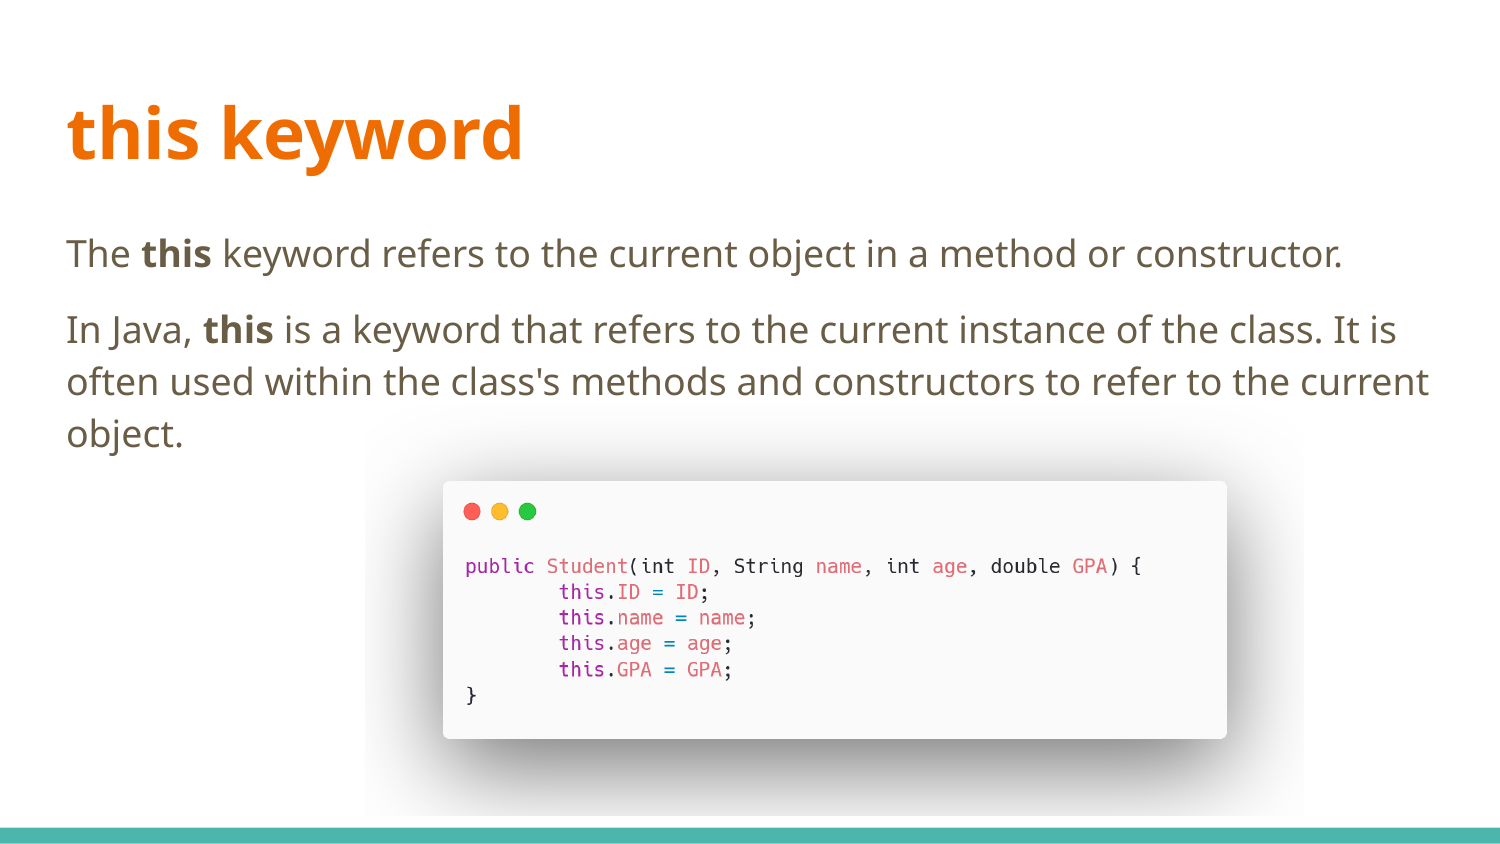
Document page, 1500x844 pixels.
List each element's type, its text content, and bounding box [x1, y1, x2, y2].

title this keyword [51, 72, 1449, 189]
list The this keyword refers to the current object in a method or constructor. In Java, this is a keyword that refers to the current instance of the class. It is often used within the class's methods and constructors to refer to the current object. [51, 207, 1449, 750]
picture [365, 403, 1304, 816]
